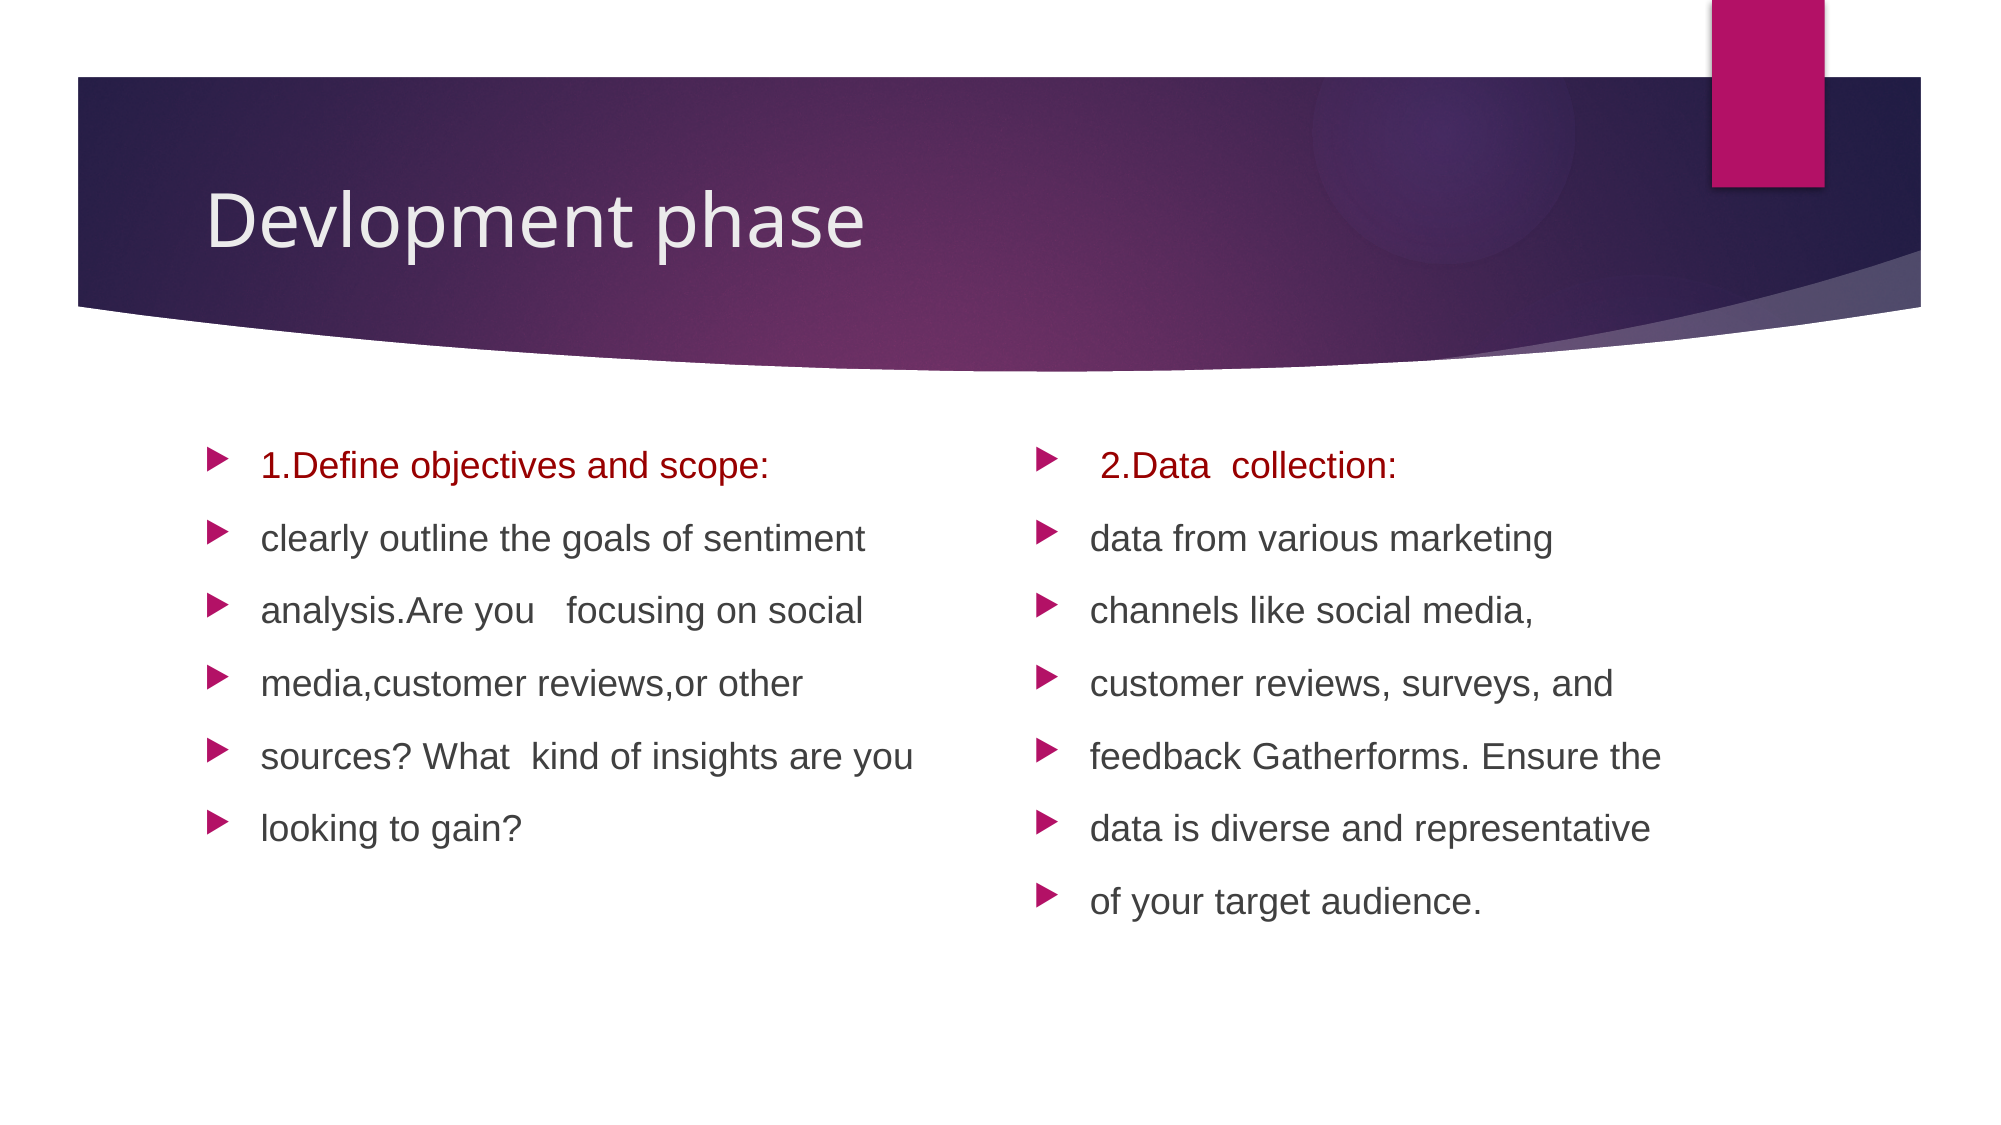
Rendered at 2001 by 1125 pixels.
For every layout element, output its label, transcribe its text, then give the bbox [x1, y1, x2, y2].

list 2.Data collection: data from various marketing channels like social media, customer reviews, surveys, and feedback Gatherforms. Ensure the data is diverse and representative of your target audience. [1018, 427, 1810, 988]
list 1.Define objectives and scope: clearly outline the goals of sentiment analysis.Are you focusing on social media,customer reviews,or other sources? What kind of insights are you looking to gain? [189, 427, 981, 988]
title Devlopment phase [189, 159, 1627, 276]
